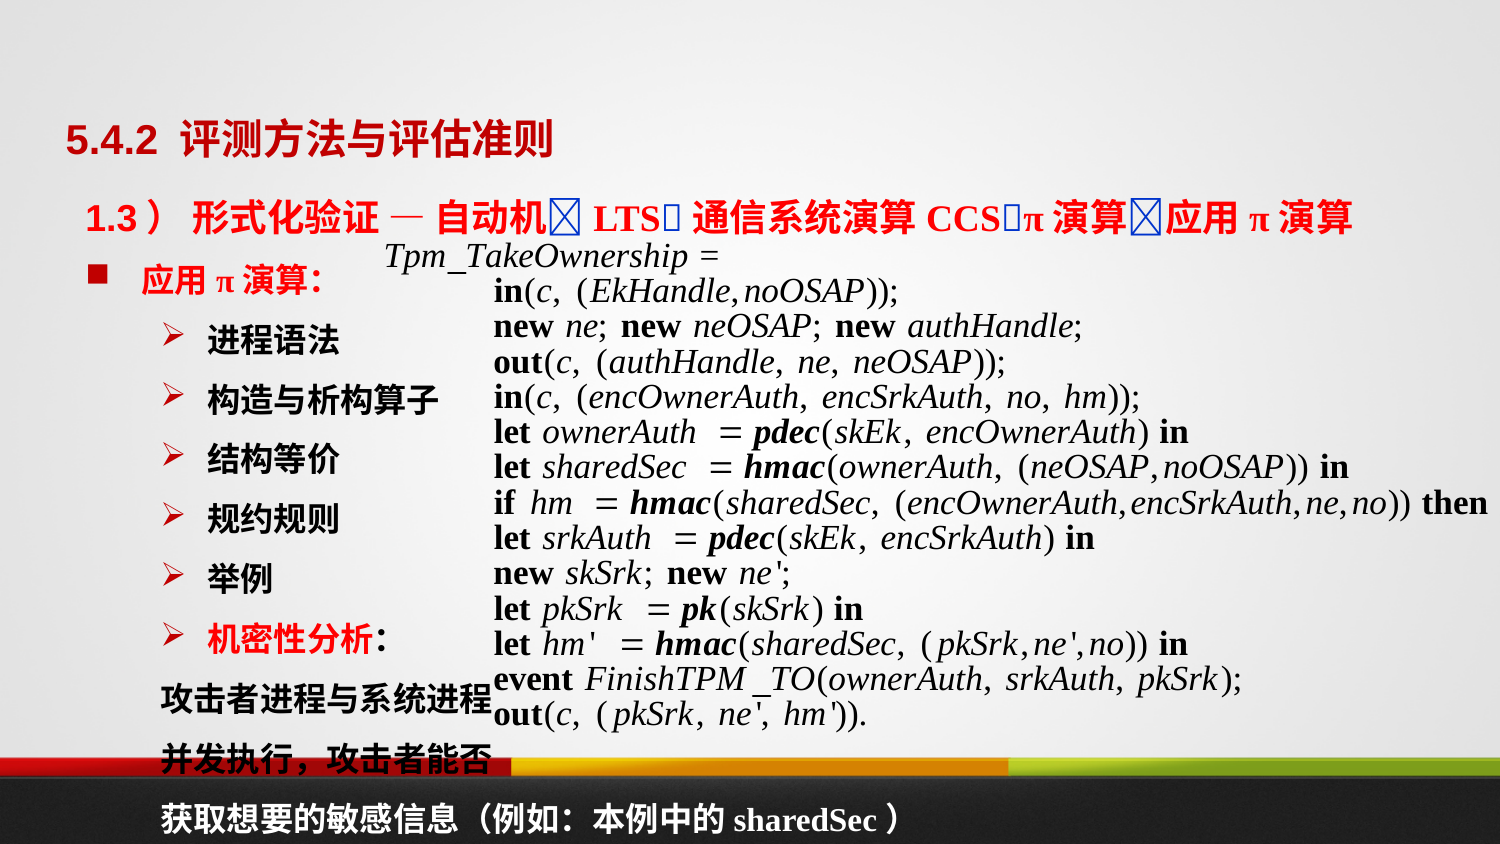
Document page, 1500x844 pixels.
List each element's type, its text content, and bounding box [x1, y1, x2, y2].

list 1.3） 形式化验证 — 自动机LTS通信系统演算CCSπ演算应用π演算 应用π演算： 进程语法 构造与析构算子 结构等价 规约规则 举例 机密性分析： 攻击者进程与系统进程 并发执行，攻击者能否 获取想要的敏感信息（例如：本例中的sharedSec） [70, 164, 1500, 812]
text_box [380, 235, 1495, 741]
picture [0, 0, 1500, 844]
text_box 5.4.2 评测方法与评估准则 [46, 105, 575, 164]
